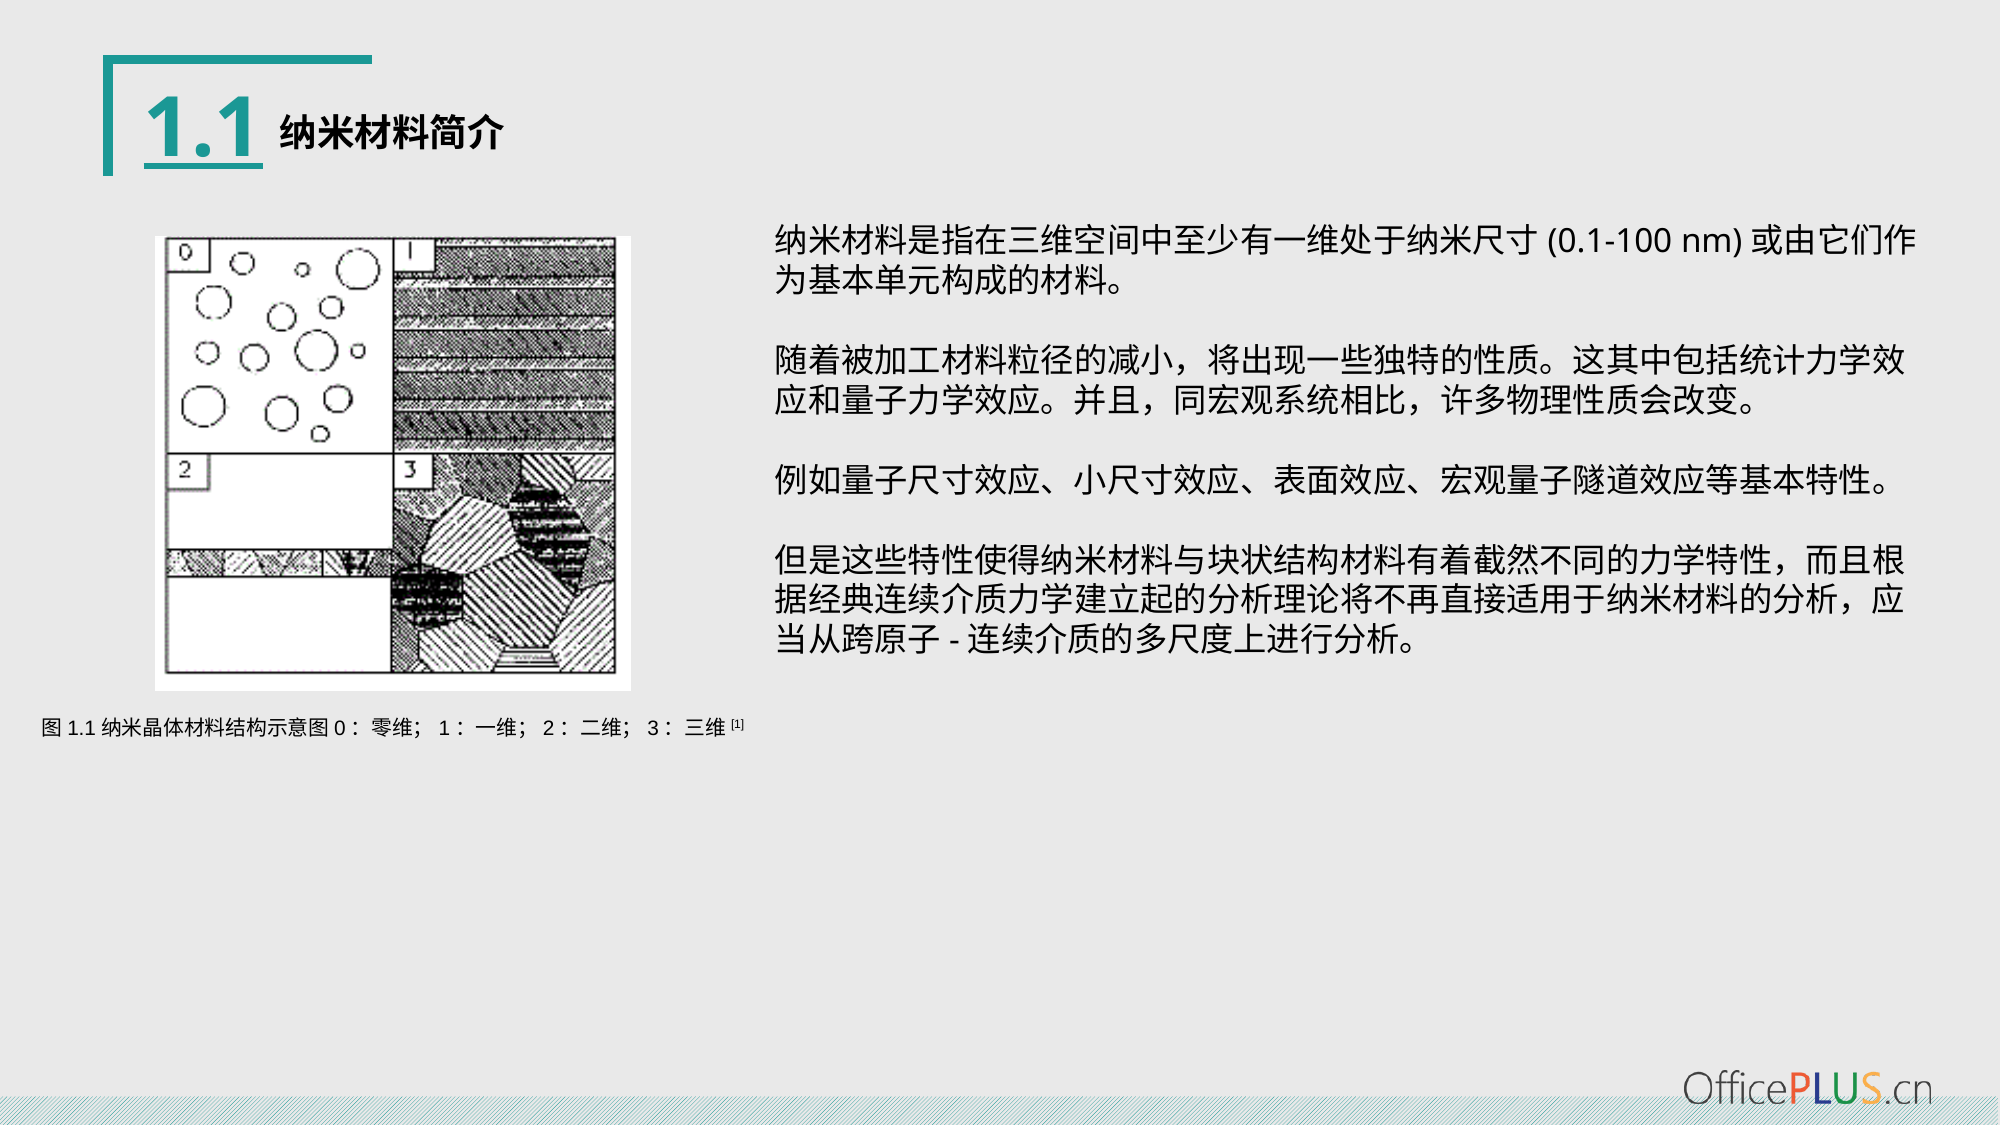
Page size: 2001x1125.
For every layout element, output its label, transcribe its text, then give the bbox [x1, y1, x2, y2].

text_box 图1.1纳米晶体材料结构示意图0：零维；1：一维；2：二维；3：三维[1] [0, 706, 1352, 747]
picture [1684, 1070, 1931, 1104]
text_box 1.1 [128, 66, 308, 181]
text_box 纳米材料简介 [264, 101, 625, 162]
text_box 纳米材料是指在三维空间中至少有一维处于纳米尺寸(0.1-100 nm)或由它们作为基本单元构成的材料。 随着被加工材料粒径的减小，将出现一些独特的性质。这其中包括统计力学效应和量子力学效应。并且，同宏观系统相比，许多物理性质会改变。 例如量子尺寸效应、小尺寸效应、表面效应、宏观量子隧道效应等基本特性。 但是这些特性使得纳米材料与块状结构材料有着截然不同的力学特性，而且根据经典连续介质力学建立起的分析理论将不再直接适用于纳米材料的分析，应当从跨原子-连续介质的多尺度上进行分析。 [760, 132, 1943, 711]
picture [155, 236, 631, 691]
